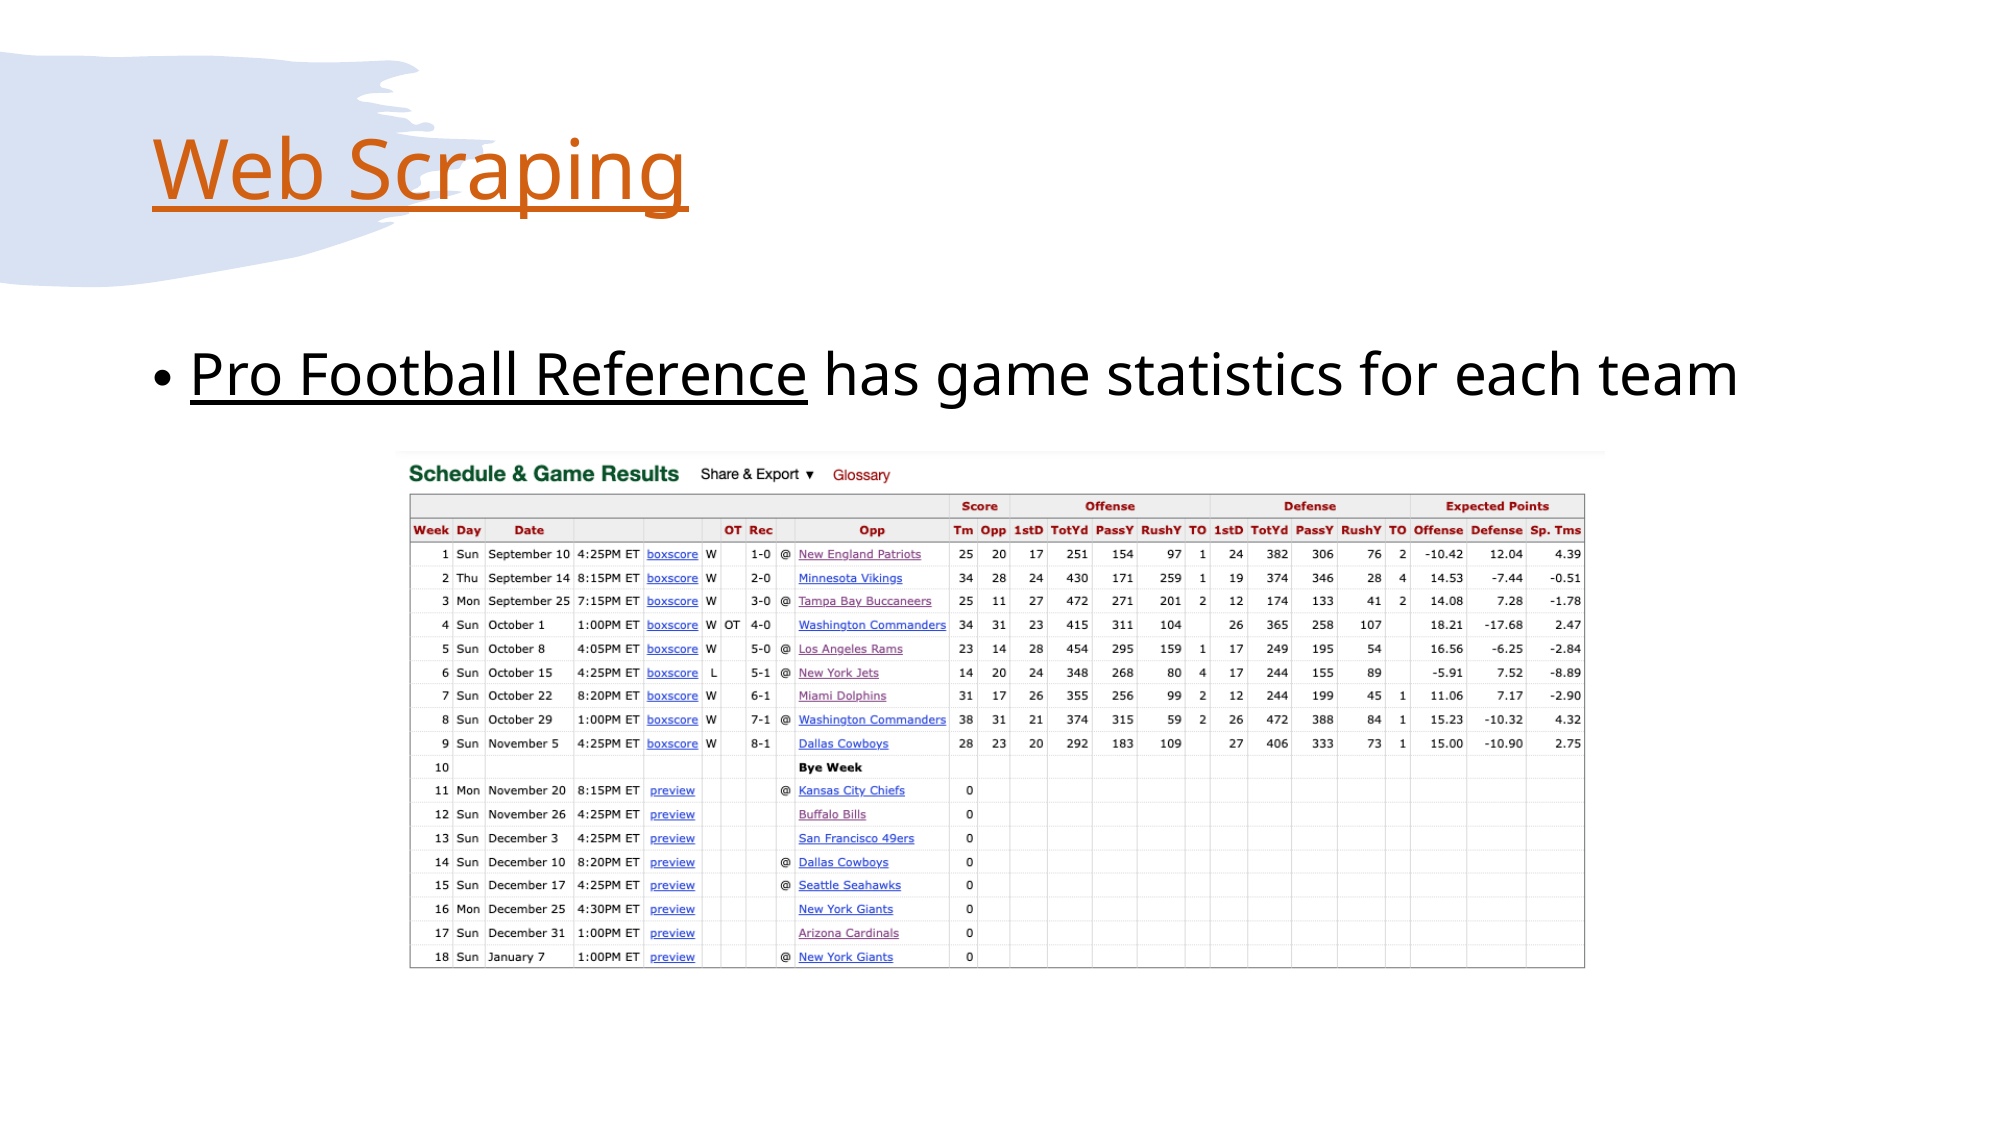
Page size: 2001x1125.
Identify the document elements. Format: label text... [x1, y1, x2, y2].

picture [395, 451, 1605, 987]
title Web Scraping [137, 59, 1863, 278]
list Pro Football Reference has game statistics for each team [137, 329, 1863, 1013]
